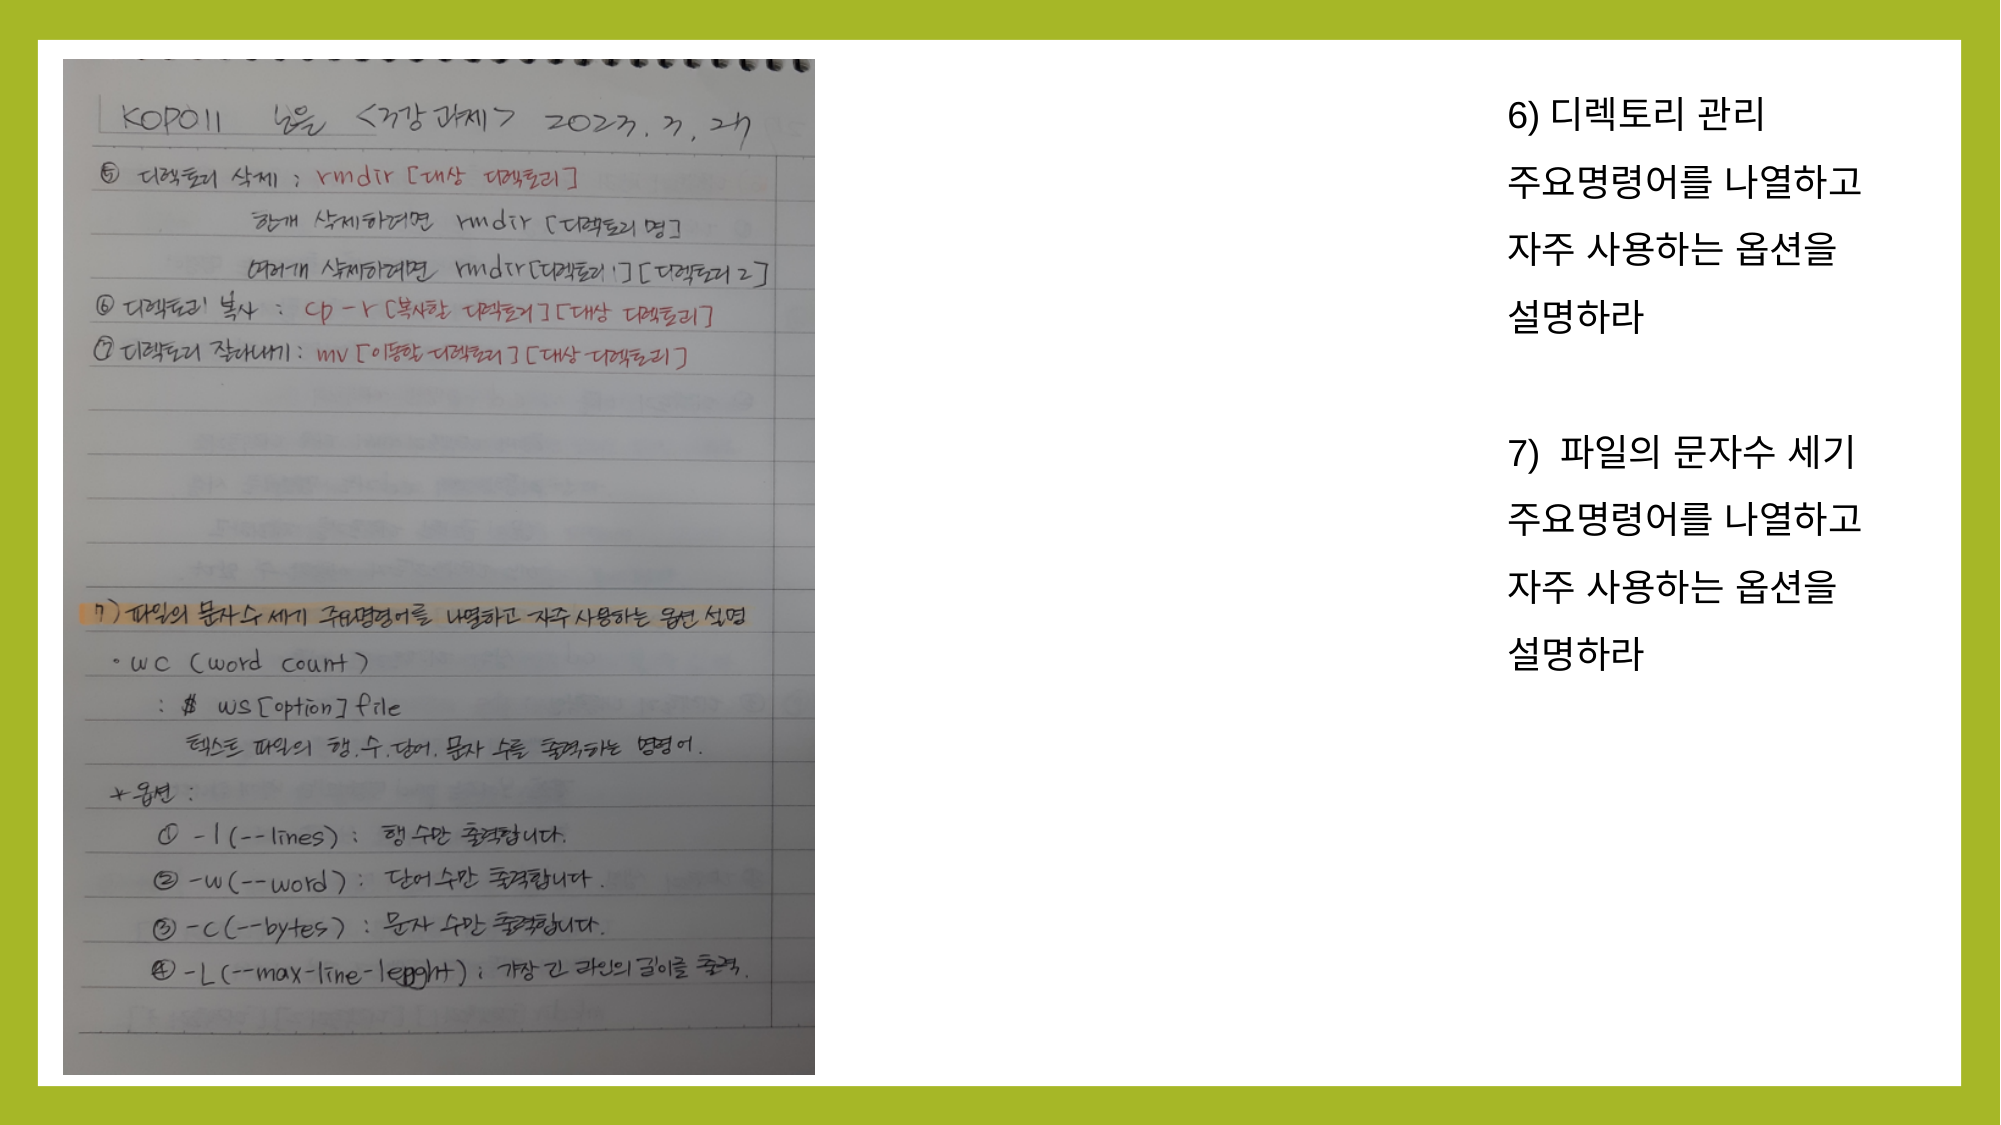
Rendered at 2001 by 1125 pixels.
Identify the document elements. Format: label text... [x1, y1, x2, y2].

text_box 6)디렉토리 관리 주요명령어를 나열하고 자주 사용하는 옵션을 설명하라 7) 파일의 문자수 세기 주요명령어를 나열하고 자주 사용하는 옵션을 설명하라 [1492, 61, 1955, 729]
picture [63, 59, 816, 1075]
